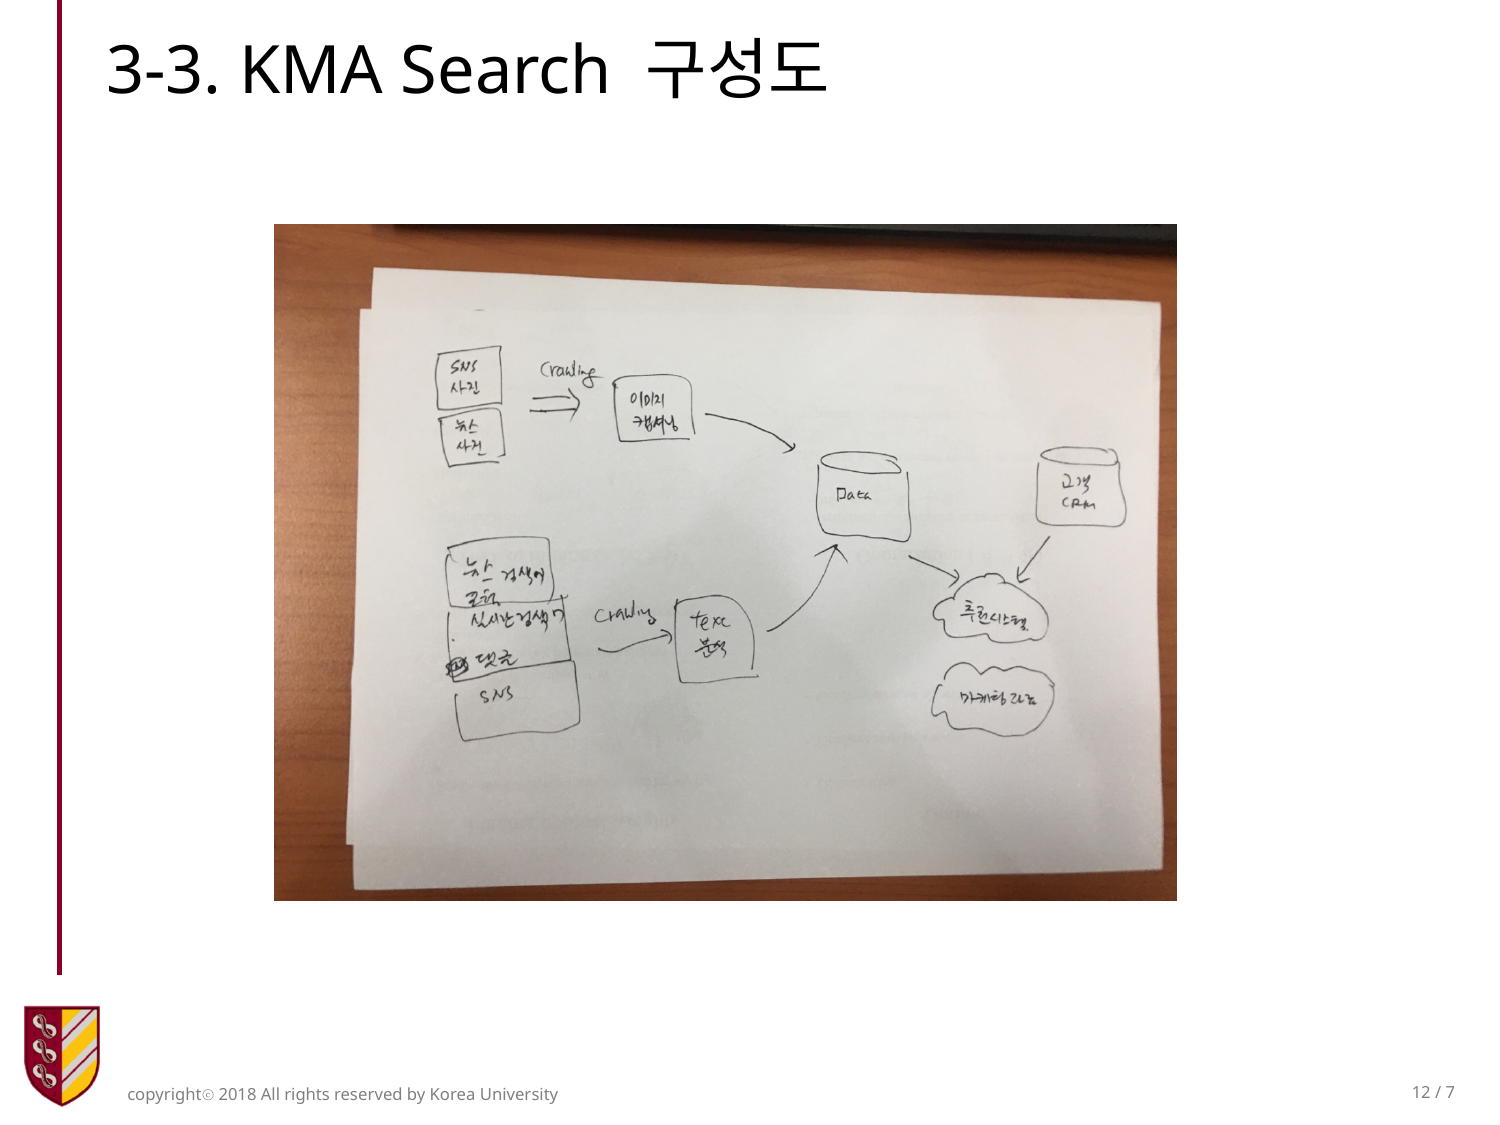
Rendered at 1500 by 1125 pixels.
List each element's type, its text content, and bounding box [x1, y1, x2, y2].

picture [15, 984, 113, 1119]
list 3-3. KMA Search 구성도 [91, 28, 1177, 113]
picture [274, 224, 1177, 901]
